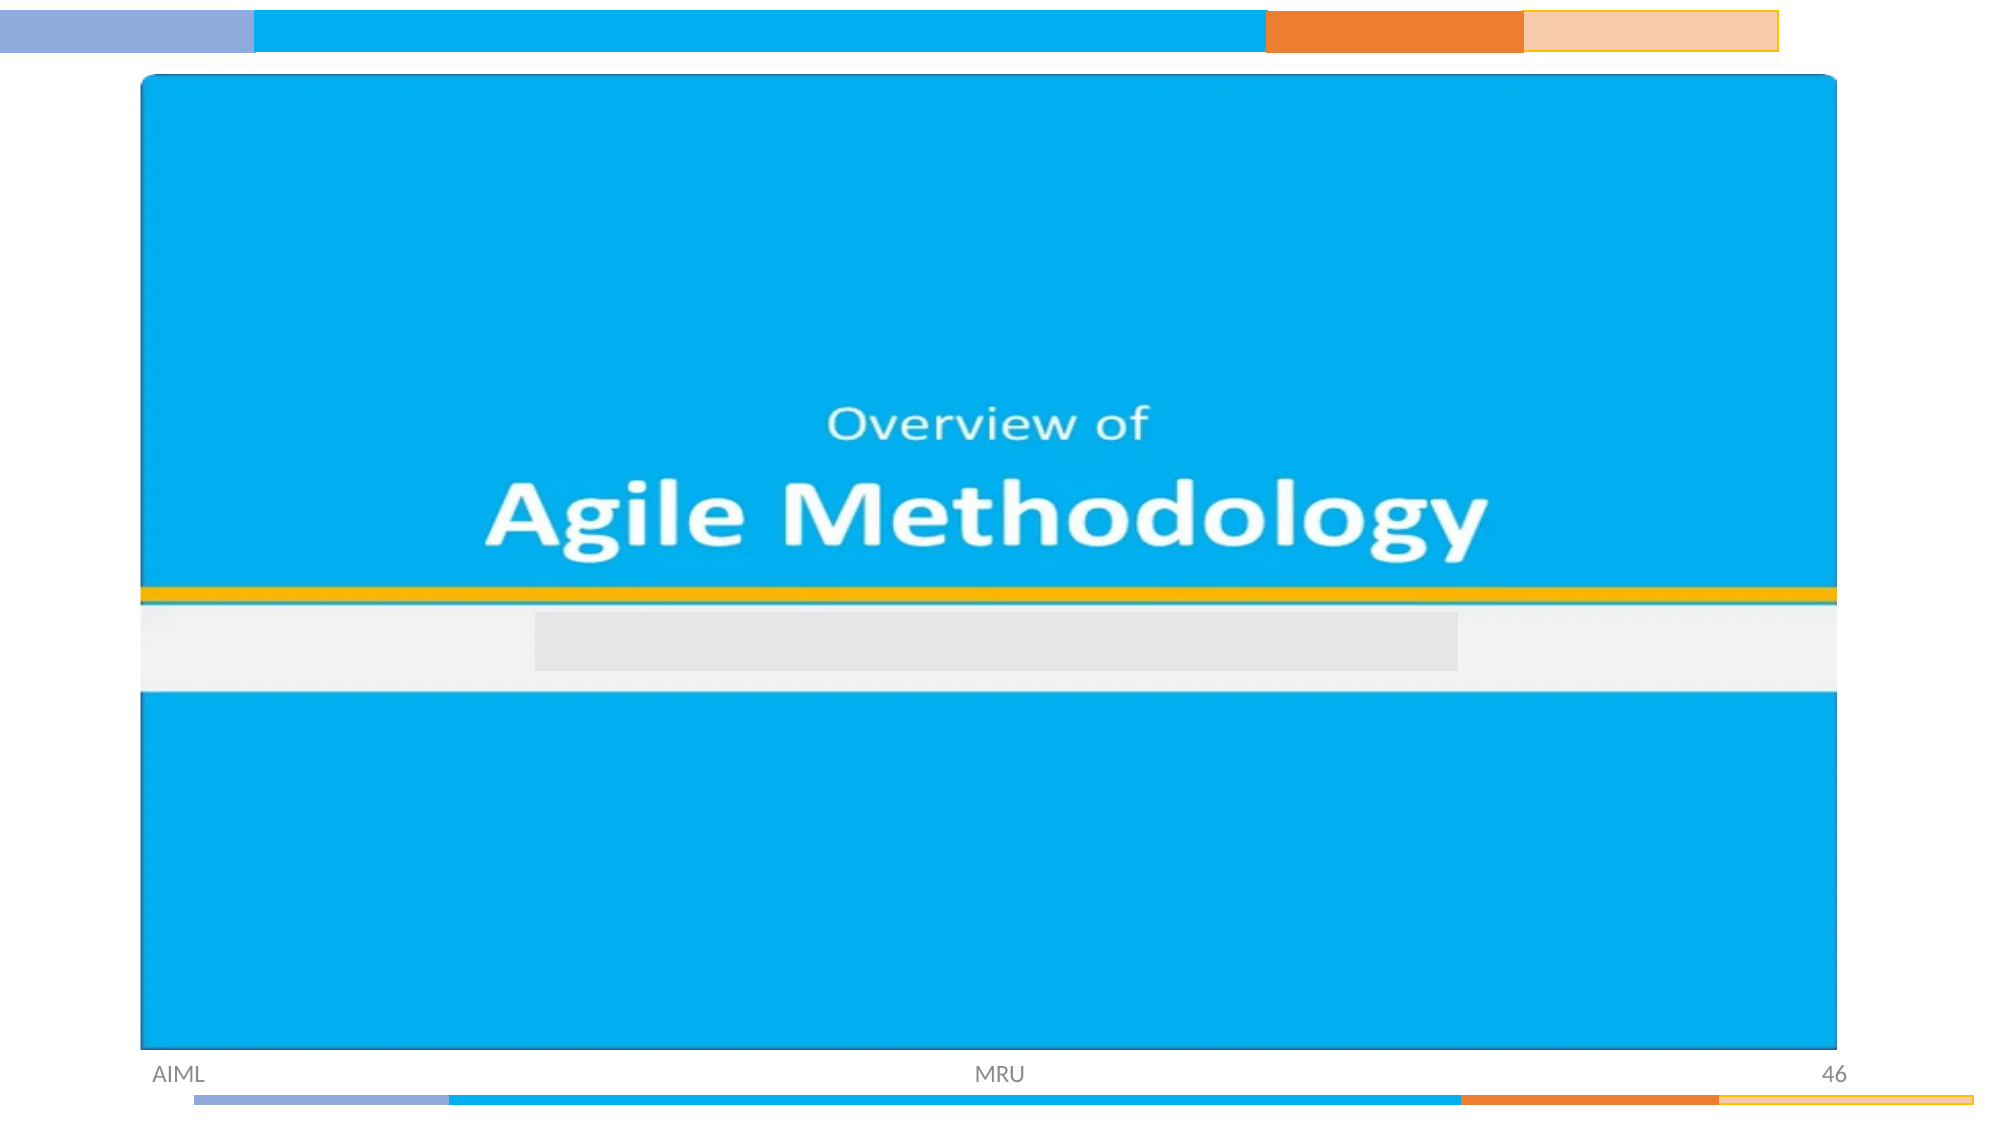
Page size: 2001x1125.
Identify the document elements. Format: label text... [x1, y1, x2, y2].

slide_number 46 [1412, 1042, 1863, 1103]
footer MRU [662, 1050, 1338, 1103]
slide_number AIML [137, 1042, 588, 1103]
picture [139, 74, 1837, 1050]
